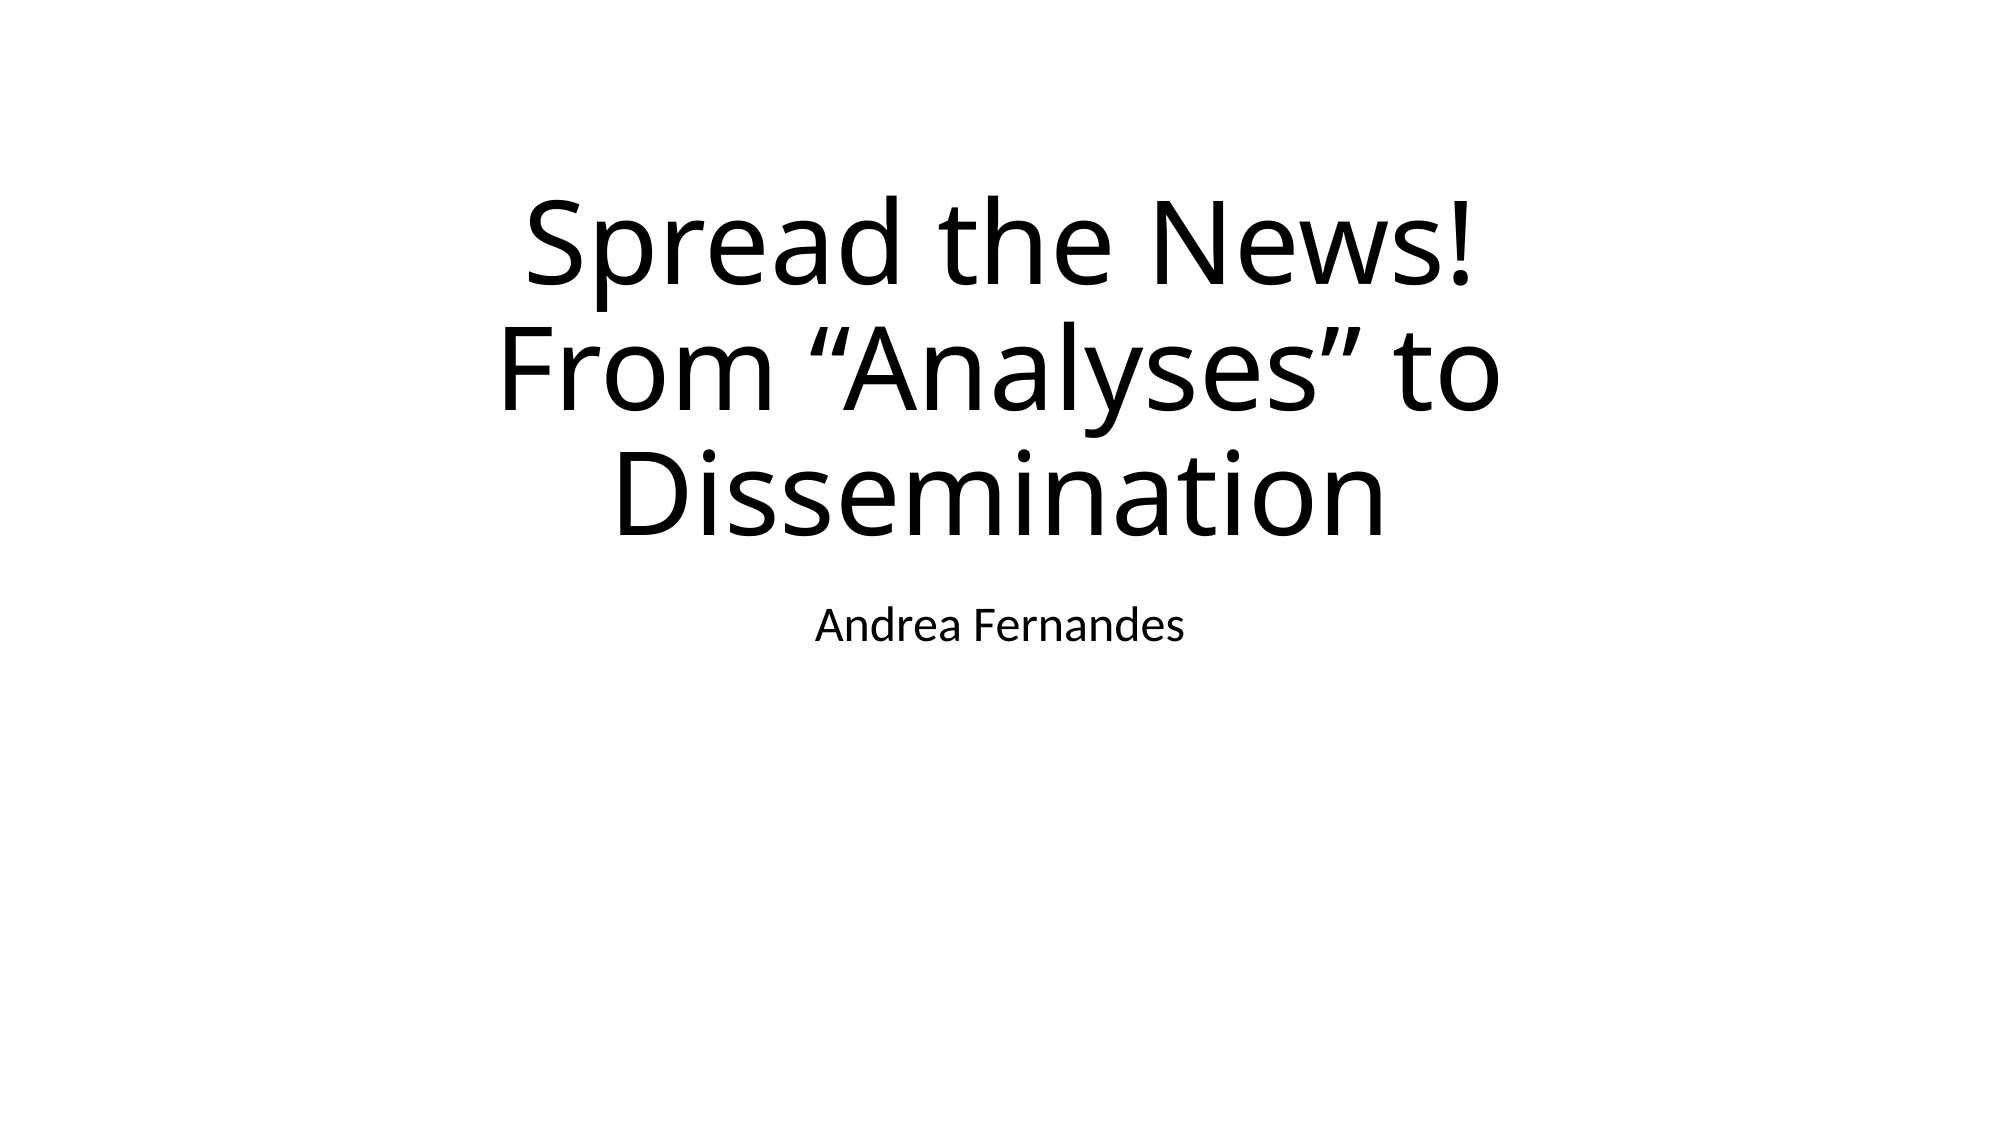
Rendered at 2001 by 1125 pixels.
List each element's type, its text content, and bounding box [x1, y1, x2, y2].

title Spread the News! From “Analyses” to Dissemination [179, 176, 1821, 569]
subtitle Andrea Fernandes [249, 590, 1750, 863]
